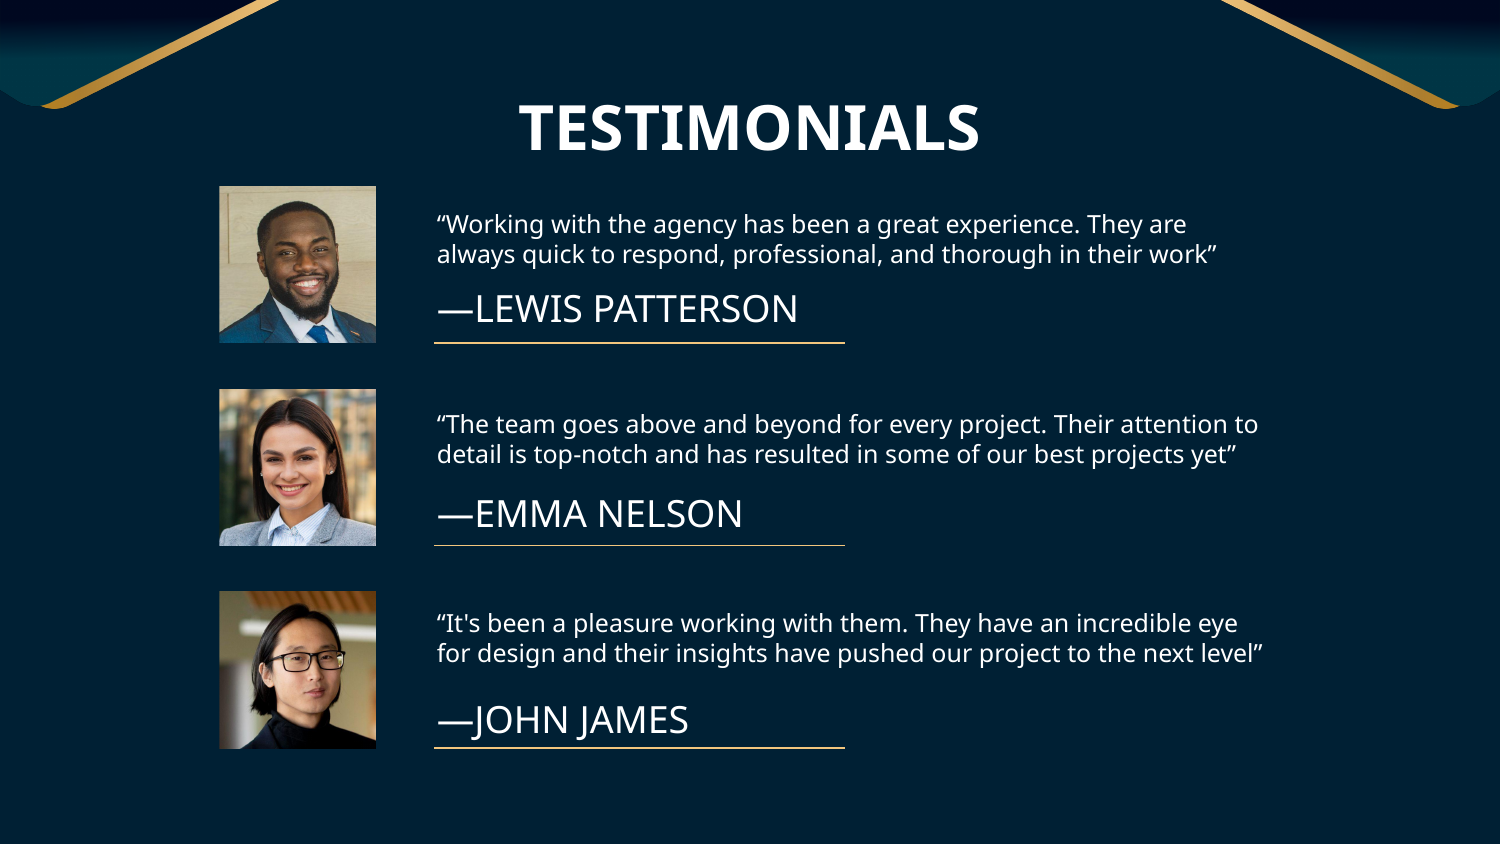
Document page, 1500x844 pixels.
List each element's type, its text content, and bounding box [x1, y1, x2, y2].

subtitle “Working with the agency has been a great experience. They are always quick to respond, professional, and thorough in their work” [421, 197, 1281, 284]
picture [1217, 0, 1500, 109]
picture [219, 186, 377, 344]
subtitle “The team goes above and beyond for every project. Their attention to detail is top-notch and has resulted in some of our best projects yet” [421, 396, 1281, 484]
subtitle “It's been a pleasure working with them. They have an incredible eye for design and their insights have pushed our project to the next level” [421, 596, 1281, 683]
subtitle —JOHN JAMES [421, 683, 1281, 744]
picture [219, 591, 377, 749]
subtitle —EMMA NELSON [421, 484, 1281, 538]
title TESTIMONIALS [118, 87, 1382, 167]
subtitle —LEWIS PATTERSON [421, 284, 1281, 333]
picture [219, 388, 377, 546]
picture [0, 0, 283, 109]
